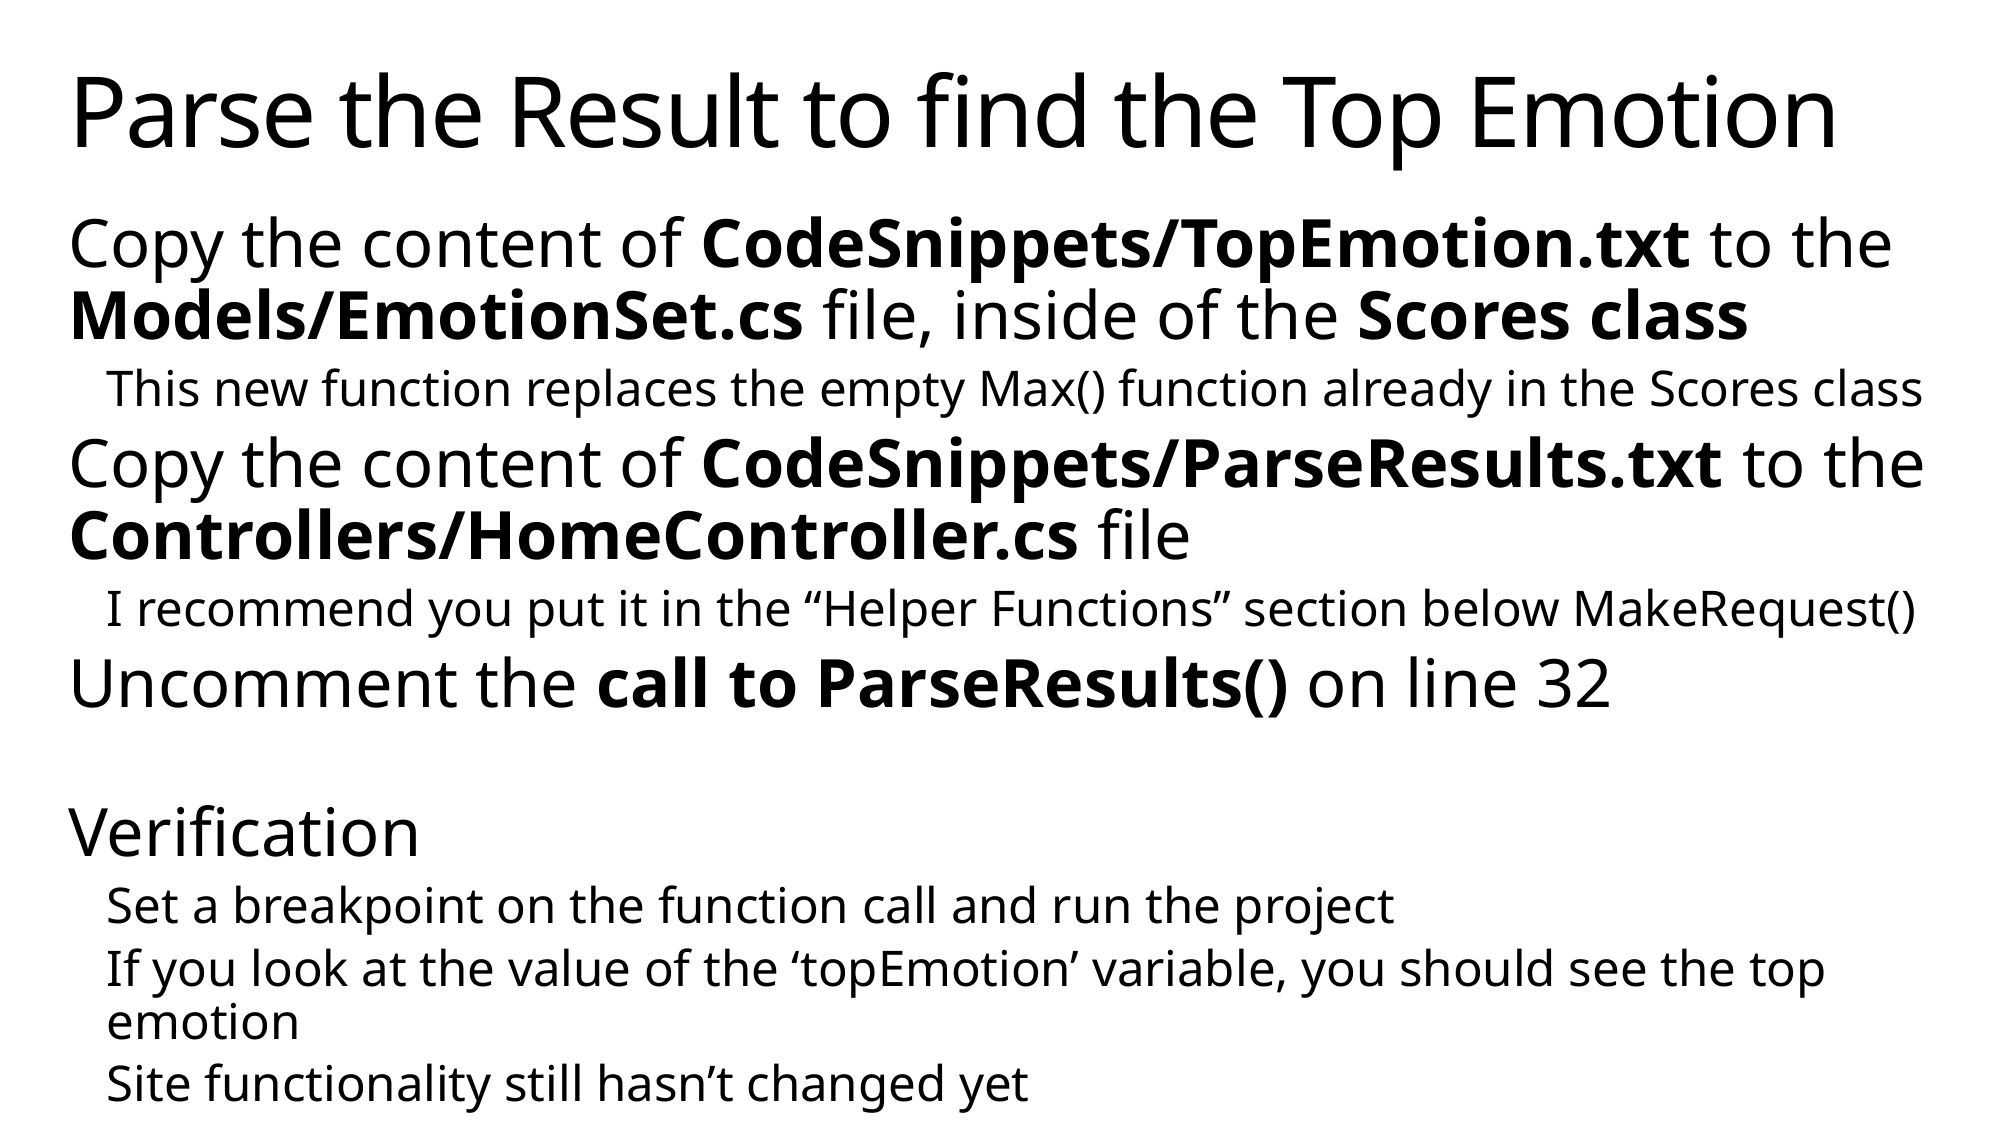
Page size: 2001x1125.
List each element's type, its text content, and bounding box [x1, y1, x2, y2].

list Copy the content of CodeSnippets/TopEmotion.txt to the Models/EmotionSet.cs file, inside of the Scores class This new function replaces the empty Max() function already in the Scores class Copy the content of CodeSnippets/ParseResults.txt to the Controllers/HomeController.cs file I recommend you put it in the “Helper Functions” section below MakeRequest() Uncomment the call to ParseResults() on line 32 Verification Set a breakpoint on the function call and run the project If you look at the value of the ‘topEmotion’ variable, you should see the top emotion Site functionality still hasn’t changed yet [44, 196, 1956, 1104]
title Parse the Result to find the Top Emotion [44, 47, 1957, 196]
